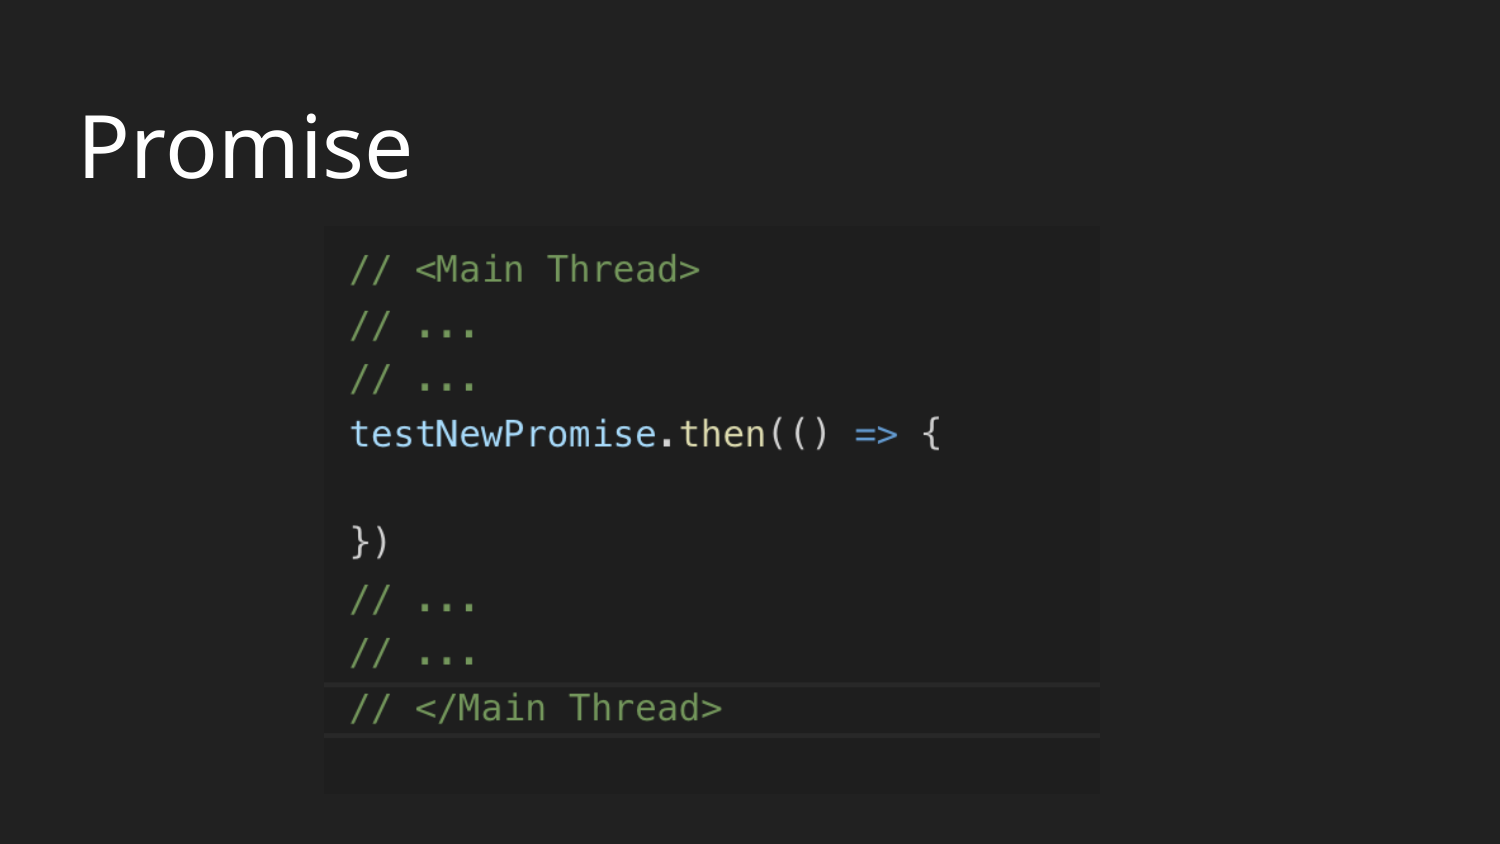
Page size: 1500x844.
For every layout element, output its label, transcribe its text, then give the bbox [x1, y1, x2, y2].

text_box Promise [62, 60, 1412, 227]
picture [324, 226, 1100, 794]
